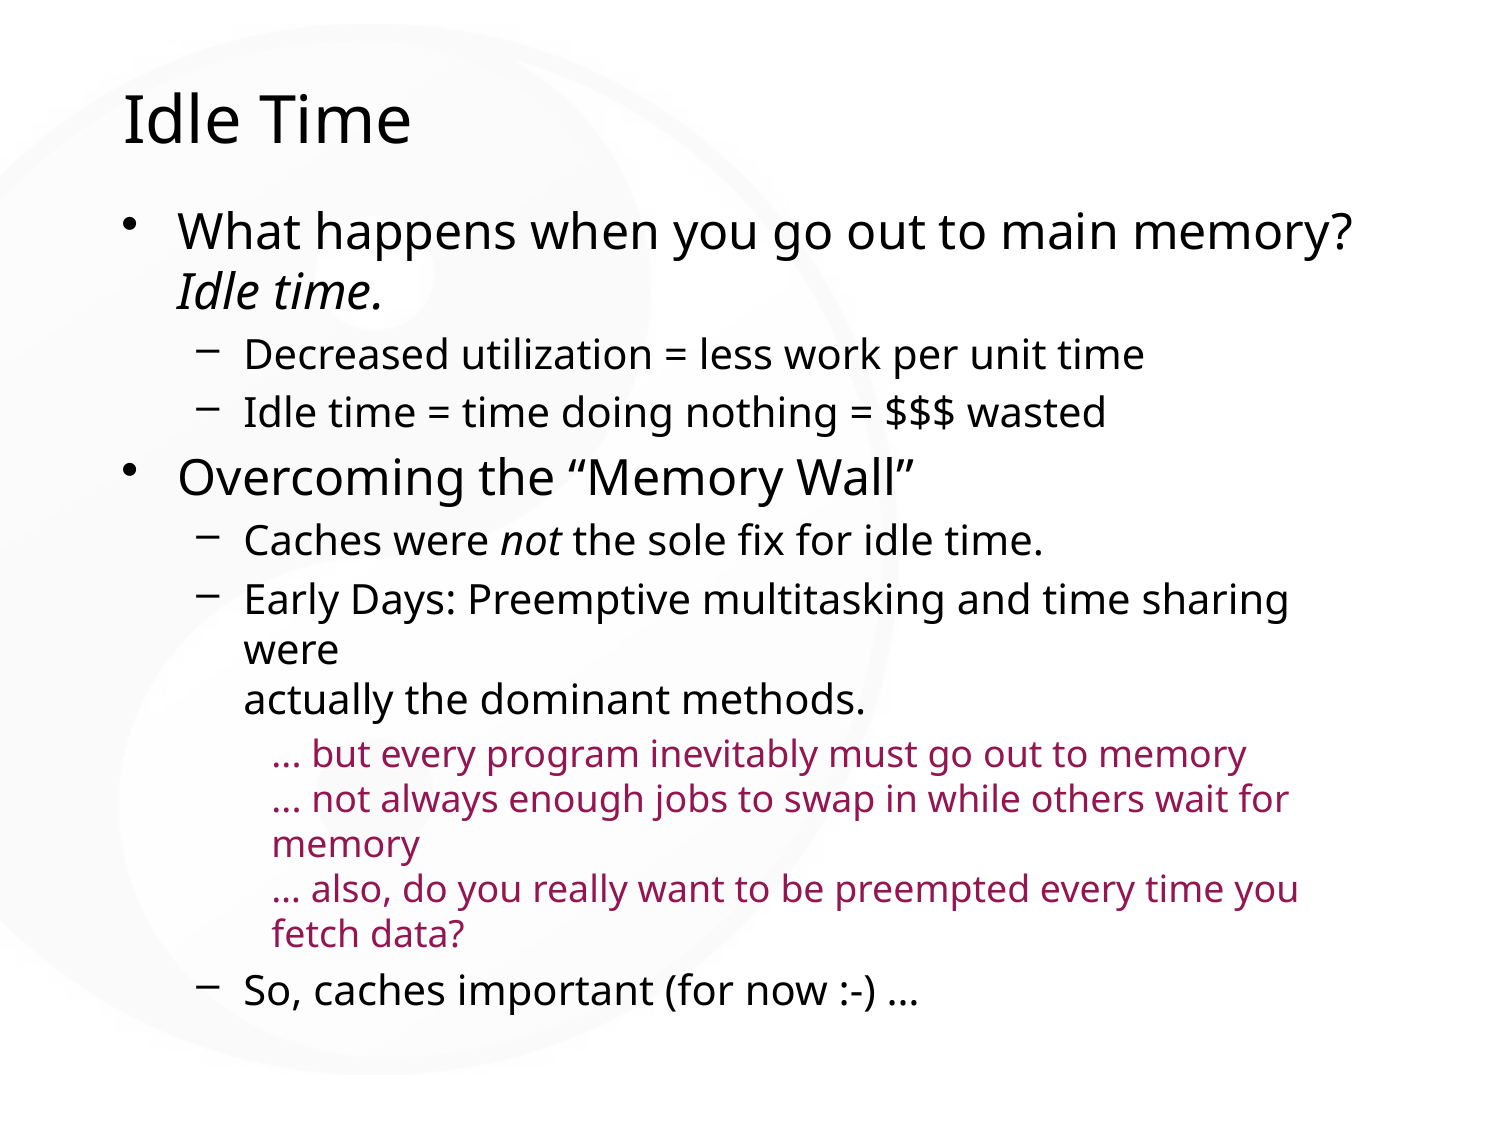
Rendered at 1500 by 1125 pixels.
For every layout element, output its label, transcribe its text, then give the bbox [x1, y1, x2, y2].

title Idle Time [108, 54, 1384, 180]
list What happens when you go out to main memory? Idle time. Decreased utilization = less work per unit time Idle time = time doing nothing = $$$ wasted Overcoming the “Memory Wall” Caches were not the sole ﬁx for idle time. Early Days: Preemptive multitasking and time sharing were actually the dominant methods. ... but every program inevitably must go out to memory ... not always enough jobs to swap in while others wait for memory … also, do you really want to be preempted every time you fetch data? So, caches important (for now :-) … [106, 191, 1412, 1044]
